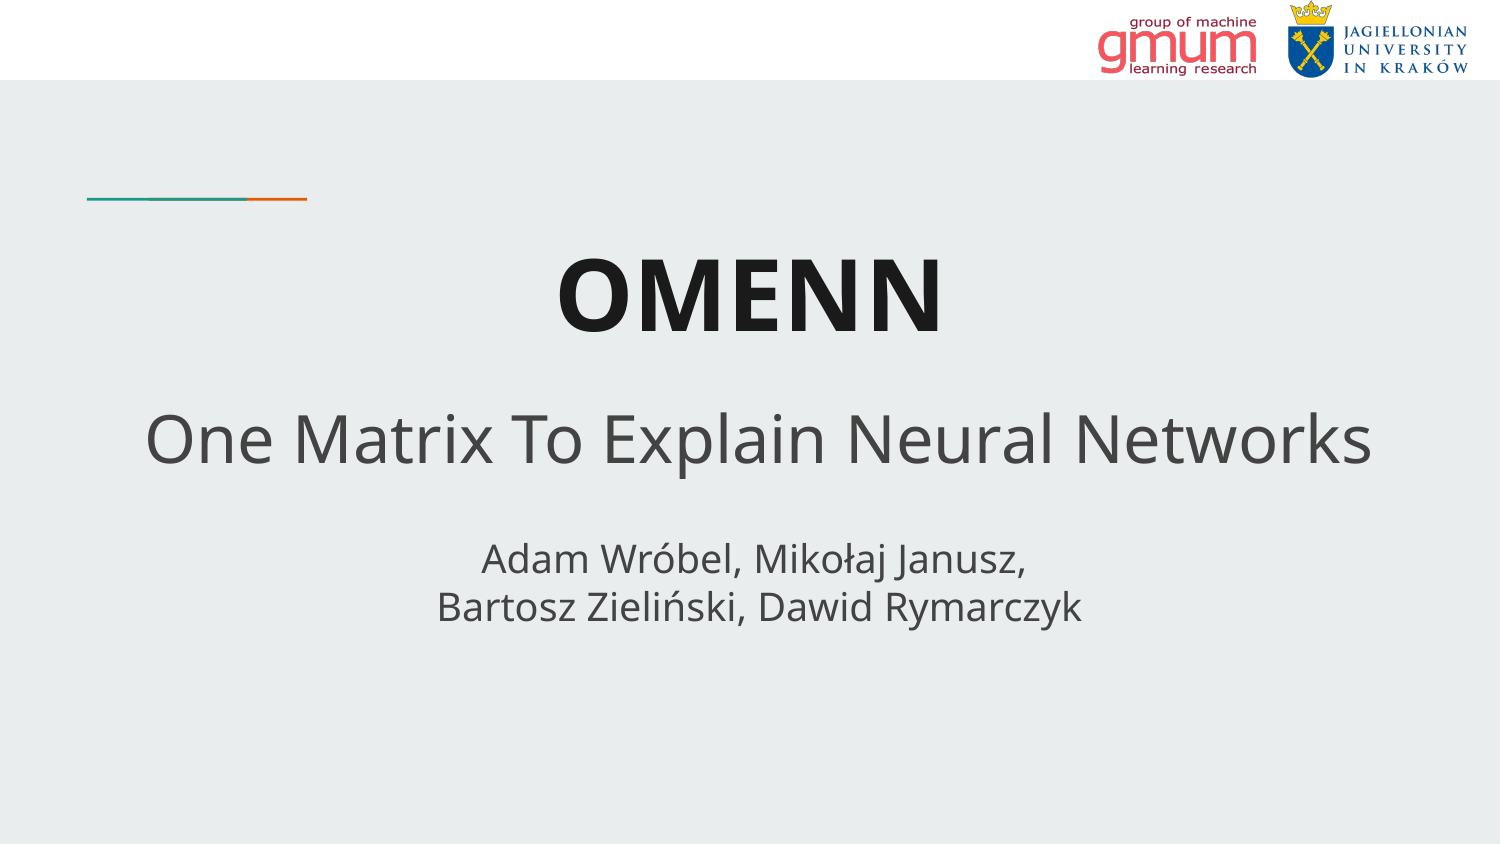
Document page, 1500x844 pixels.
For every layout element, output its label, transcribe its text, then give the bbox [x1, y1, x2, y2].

picture [1080, 0, 1275, 92]
picture [1288, 0, 1468, 78]
title OMENN [119, 216, 1381, 371]
subtitle One Matrix To Explain Neural Networks Adam Wróbel, Mikołaj Janusz, Bartosz Zieliński, Dawid Rymarczyk [119, 381, 1400, 778]
